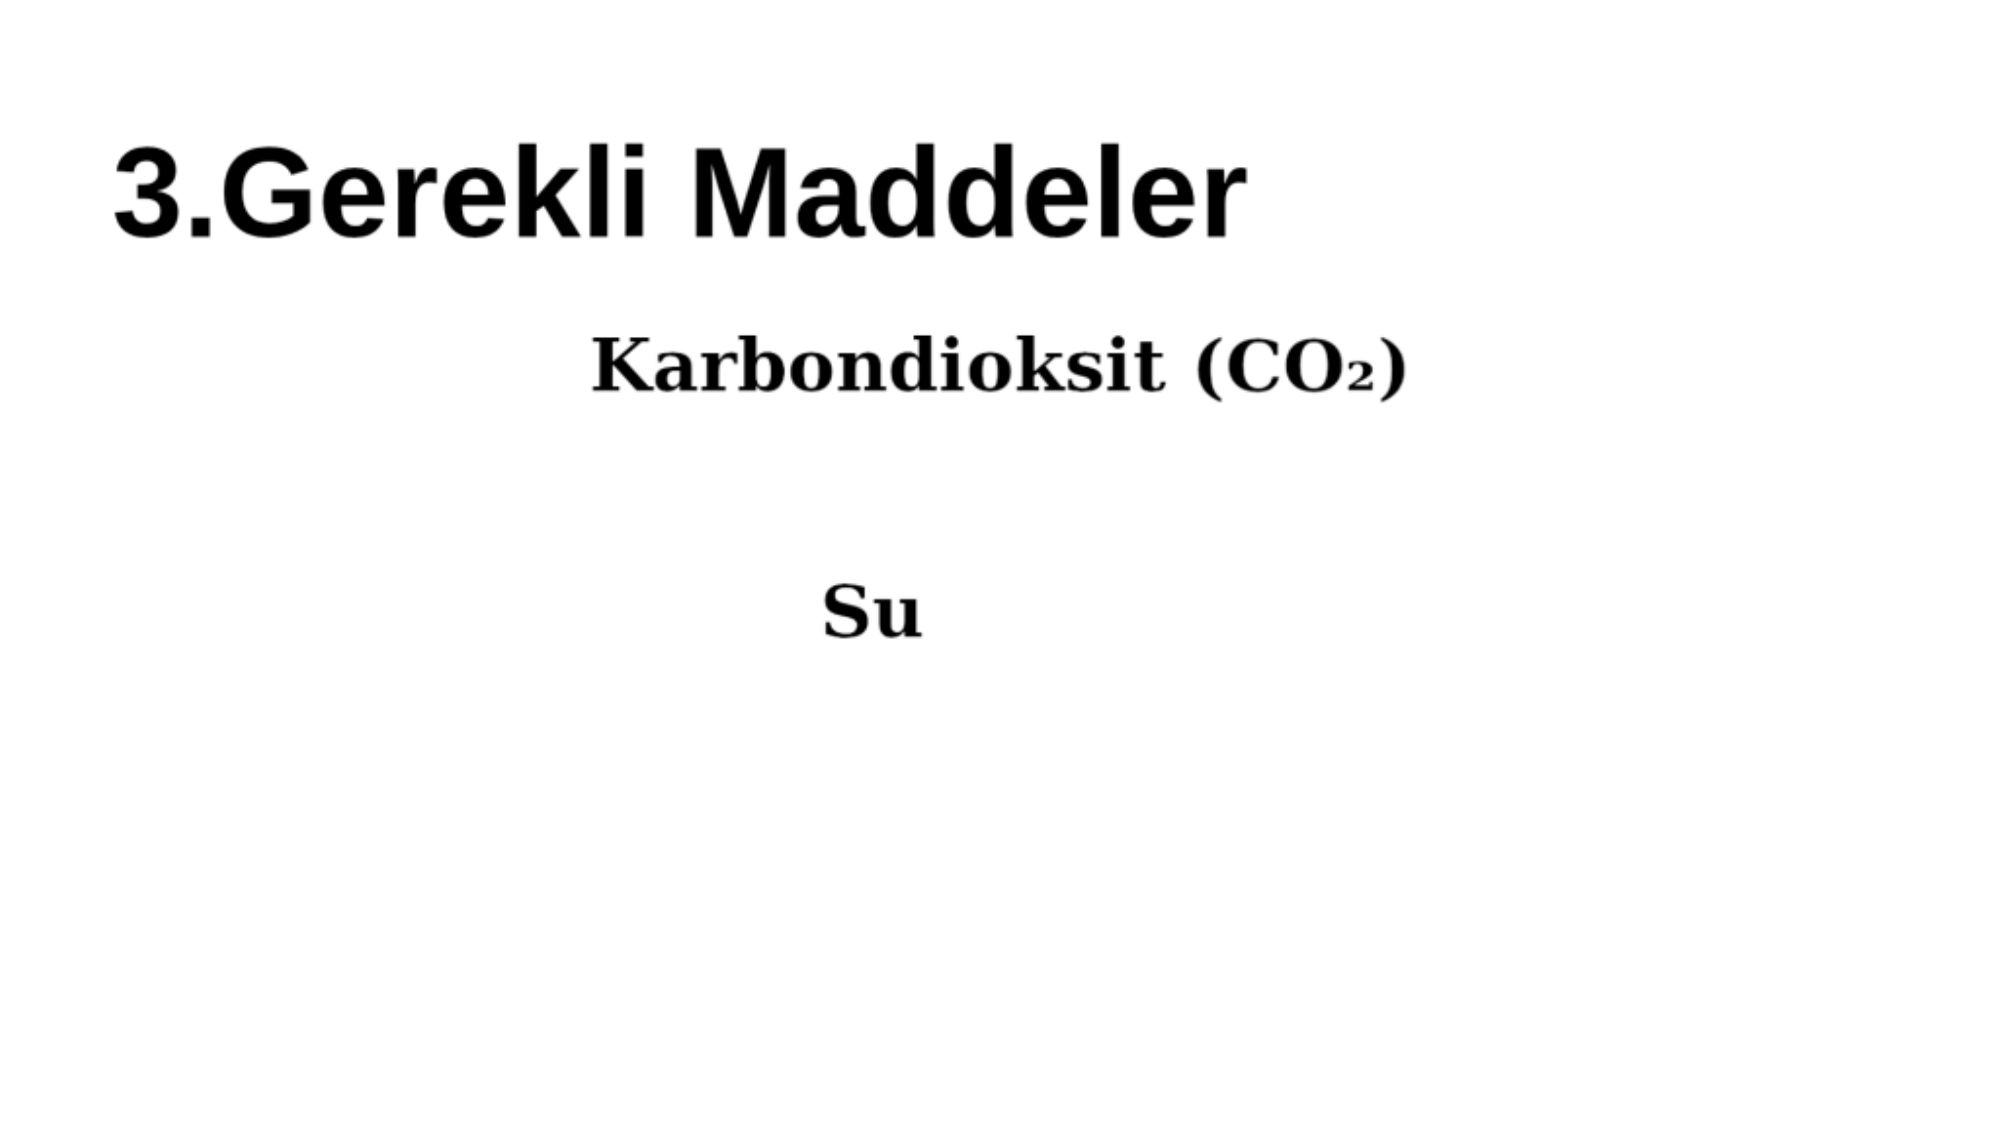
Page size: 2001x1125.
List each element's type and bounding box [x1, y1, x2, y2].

text_box [0, 3, 2000, 1122]
